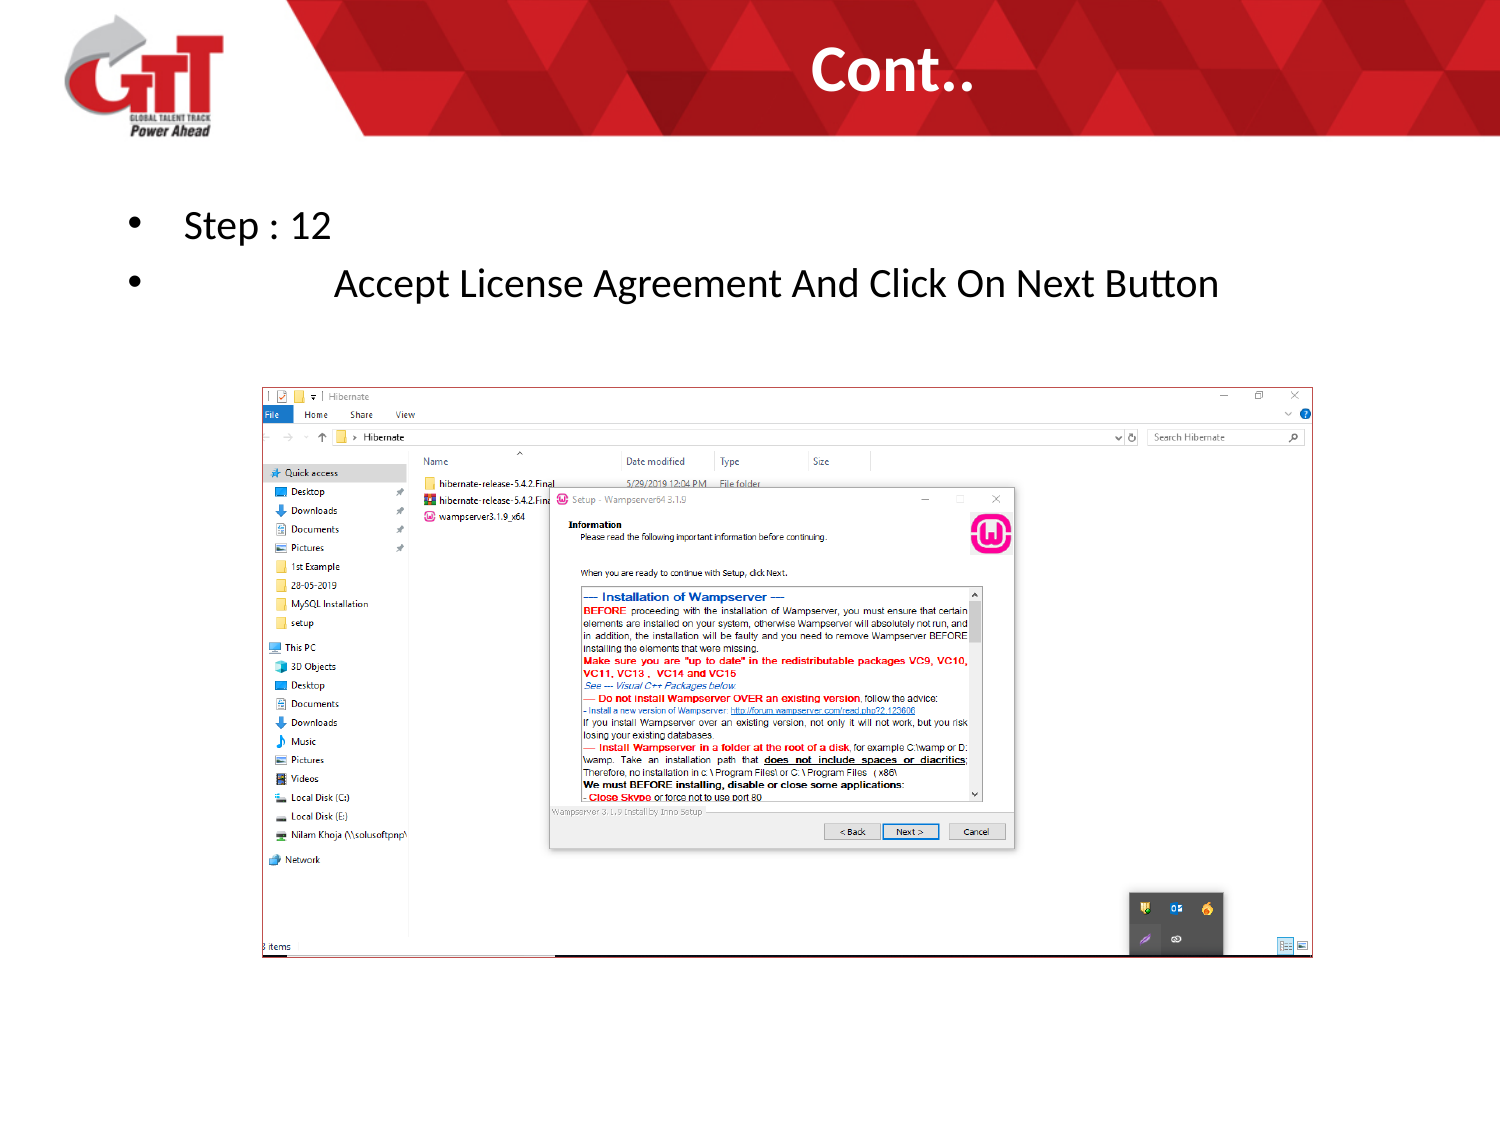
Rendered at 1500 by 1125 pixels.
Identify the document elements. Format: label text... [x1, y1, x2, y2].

picture [0, 0, 1500, 1125]
list Step : 12 Accept License Agreement And Click On Next Button [112, 189, 1463, 350]
title Cont.. [324, 12, 1463, 118]
